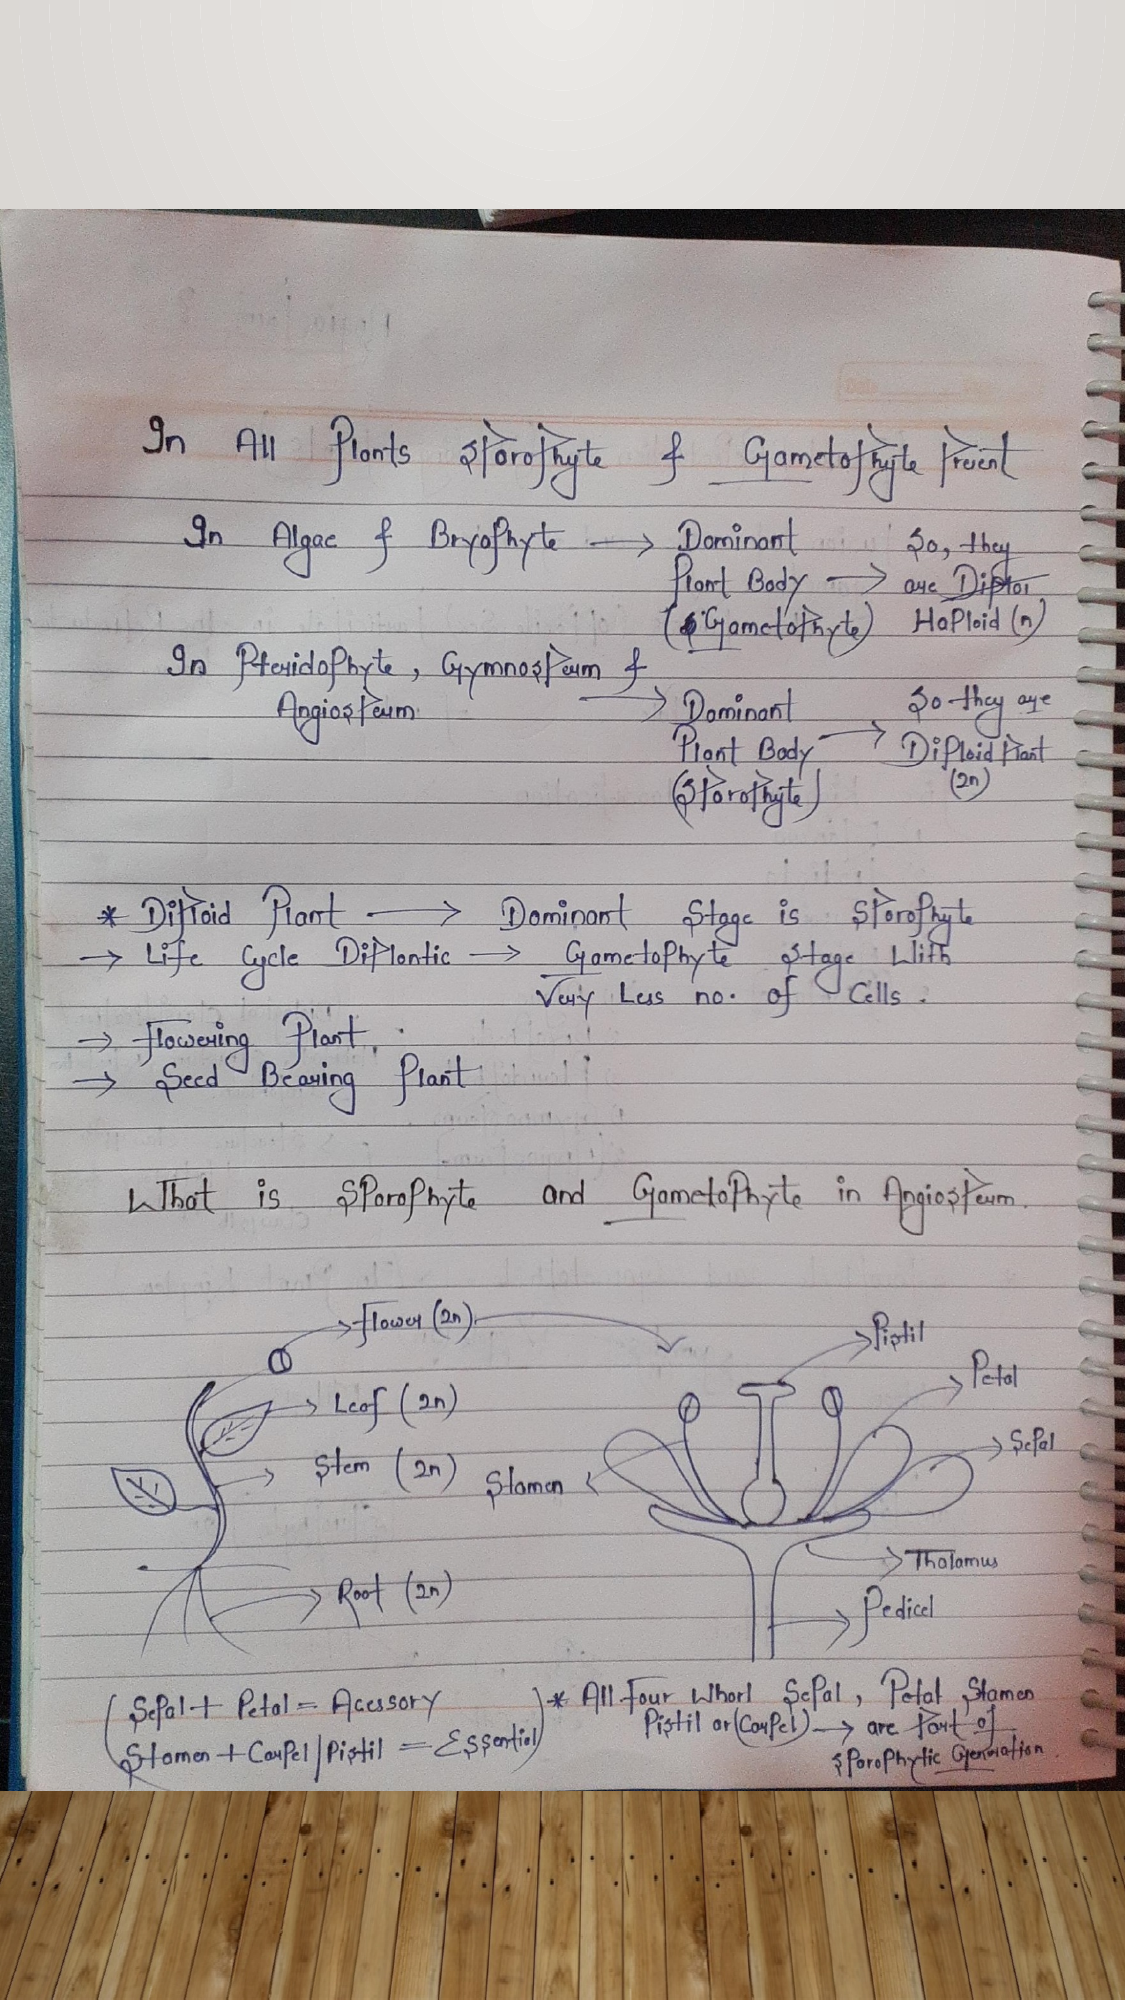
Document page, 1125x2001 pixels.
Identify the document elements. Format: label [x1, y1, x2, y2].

picture [0, 209, 1125, 2000]
